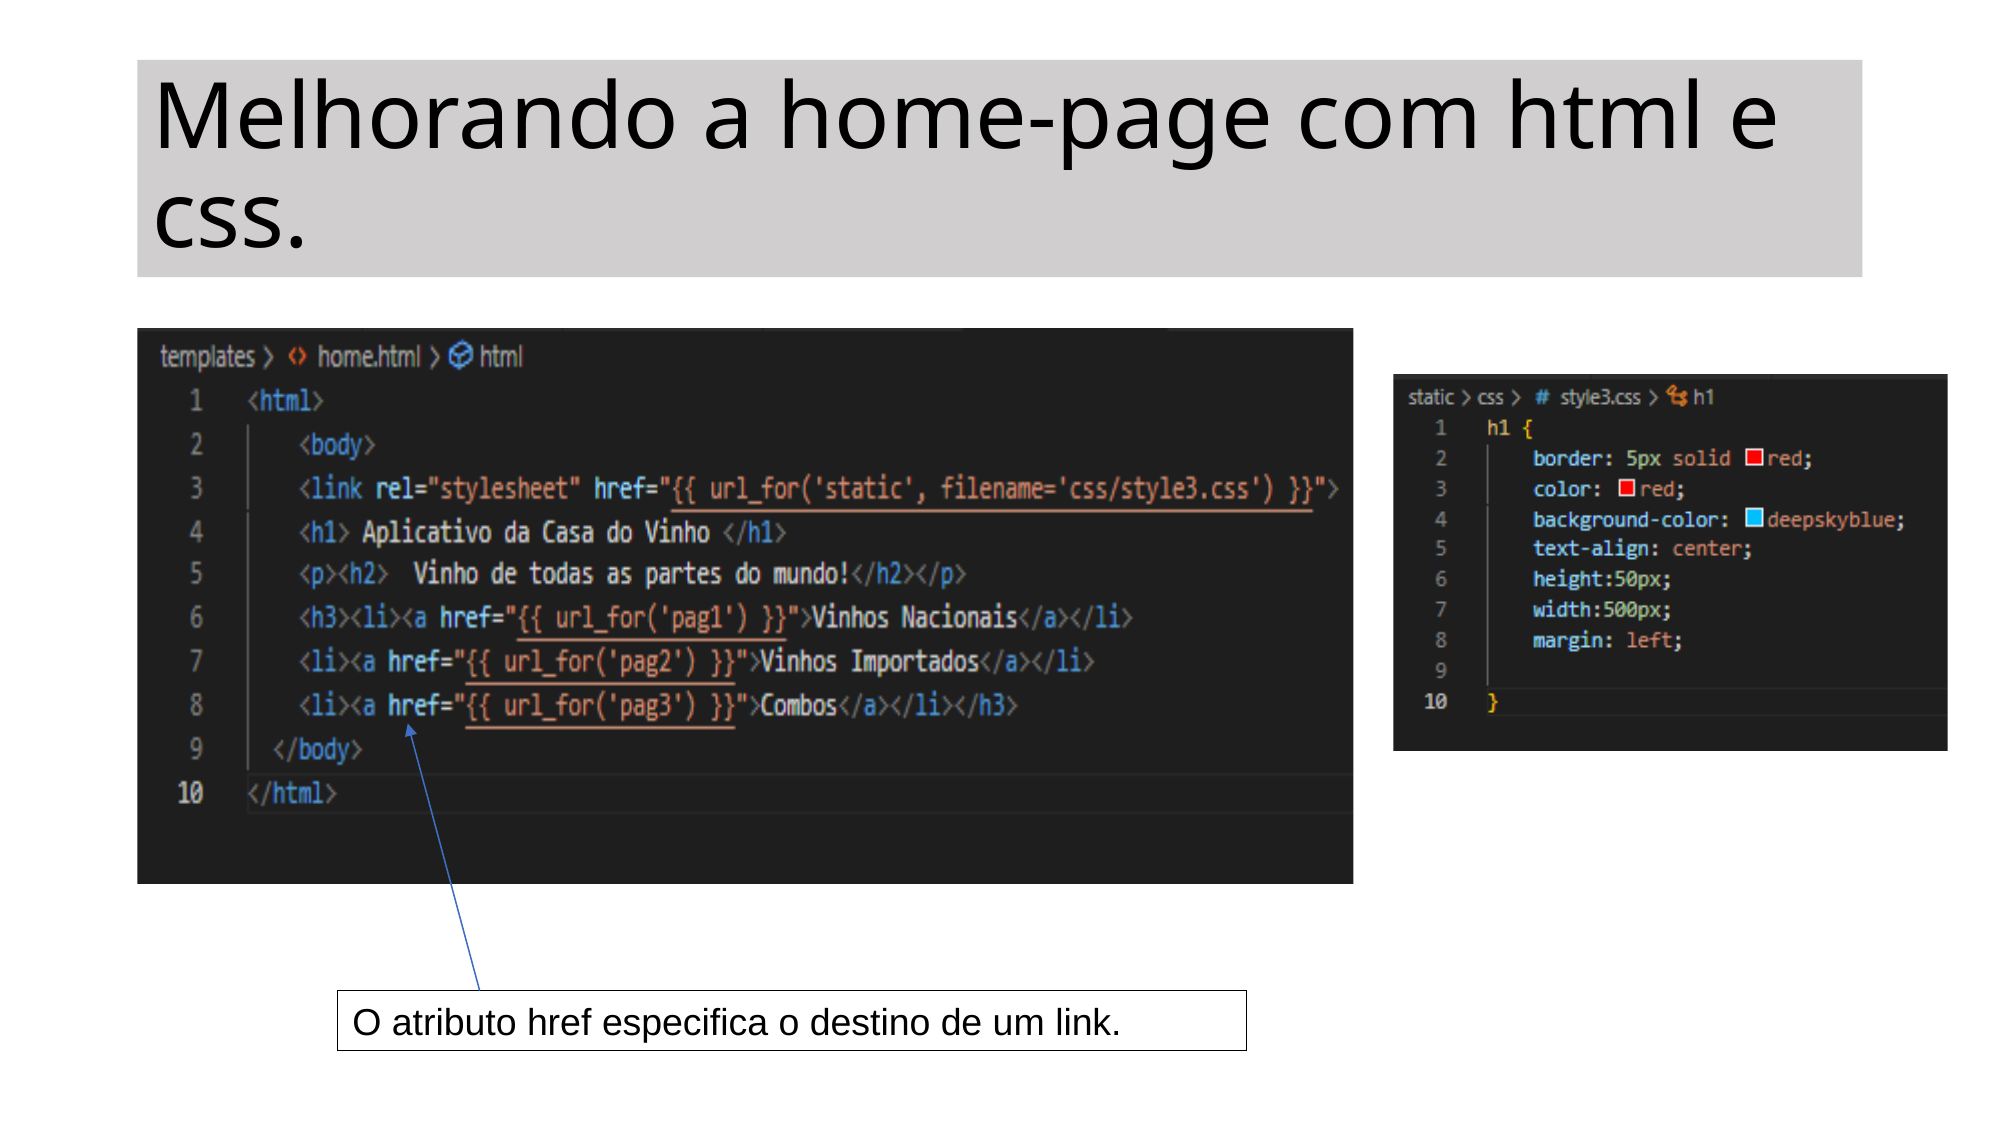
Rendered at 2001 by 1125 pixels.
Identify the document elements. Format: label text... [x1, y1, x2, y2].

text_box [407, 723, 480, 991]
title Melhorando a home-page com html e css. [137, 59, 1863, 278]
picture [1393, 374, 1948, 751]
picture [137, 328, 1354, 884]
text_box O atributo href especifica o destino de um link. [337, 990, 1247, 1051]
